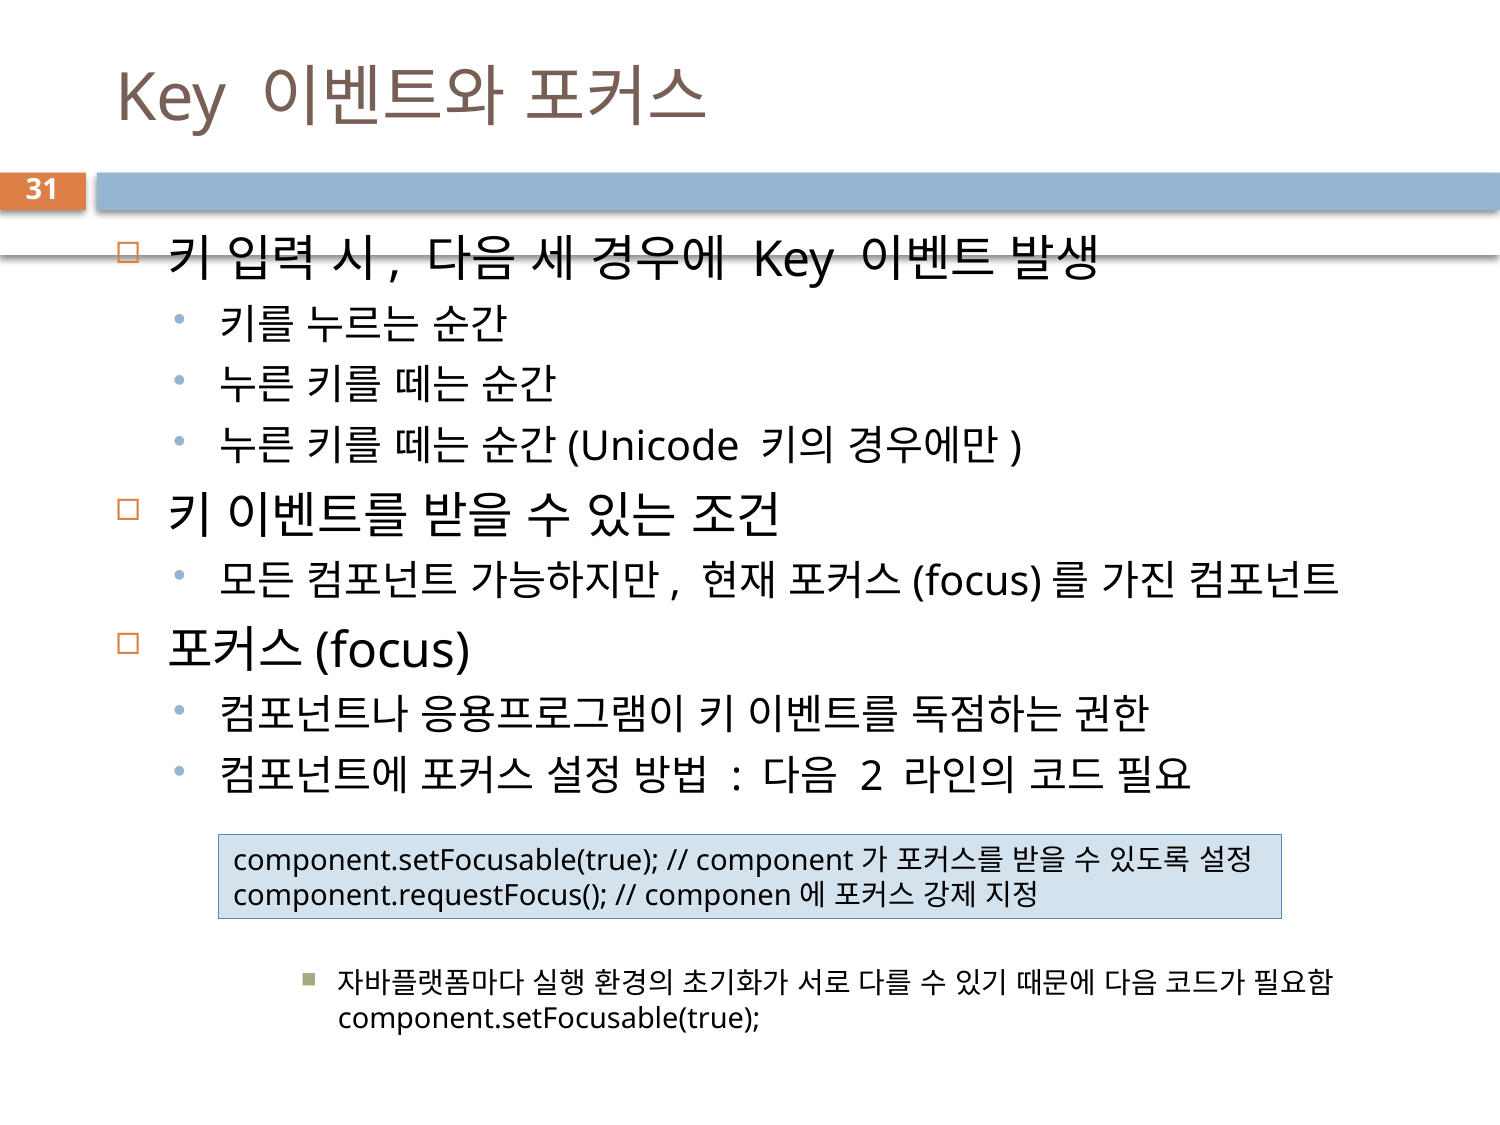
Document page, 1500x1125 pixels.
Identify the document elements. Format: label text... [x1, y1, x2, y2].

slide_number 31 [0, 170, 87, 211]
list 키 입력 시, 다음 세 경우에 Key 이벤트 발생 키를 누르는 순간 누른 키를 떼는 순간 누른 키를 떼는 순간(Unicode 키의 경우에만) 키 이벤트를 받을 수 있는 조건 모든 컴포넌트 가능하지만, 현재 포커스(focus)를 가진 컴포넌트 포커스(focus) 컴포넌트나 응용프로그램이 키 이벤트를 독점하는 권한 컴포넌트에 포커스 설정 방법 : 다음 2 라인의 코드 필요 자바플랫폼마다 실행 환경의 초기화가 서로 다를 수 있기 때문에 다음 코드가 필요함component.setFocusable(true); [100, 219, 1438, 1047]
text_box component.setFocusable(true); // component가 포커스를 받을 수 있도록 설정 component.requestFocus(); // componen에 포커스 강제 지정 [218, 834, 1282, 919]
title Key 이벤트와 포커스 [100, 37, 1438, 149]
